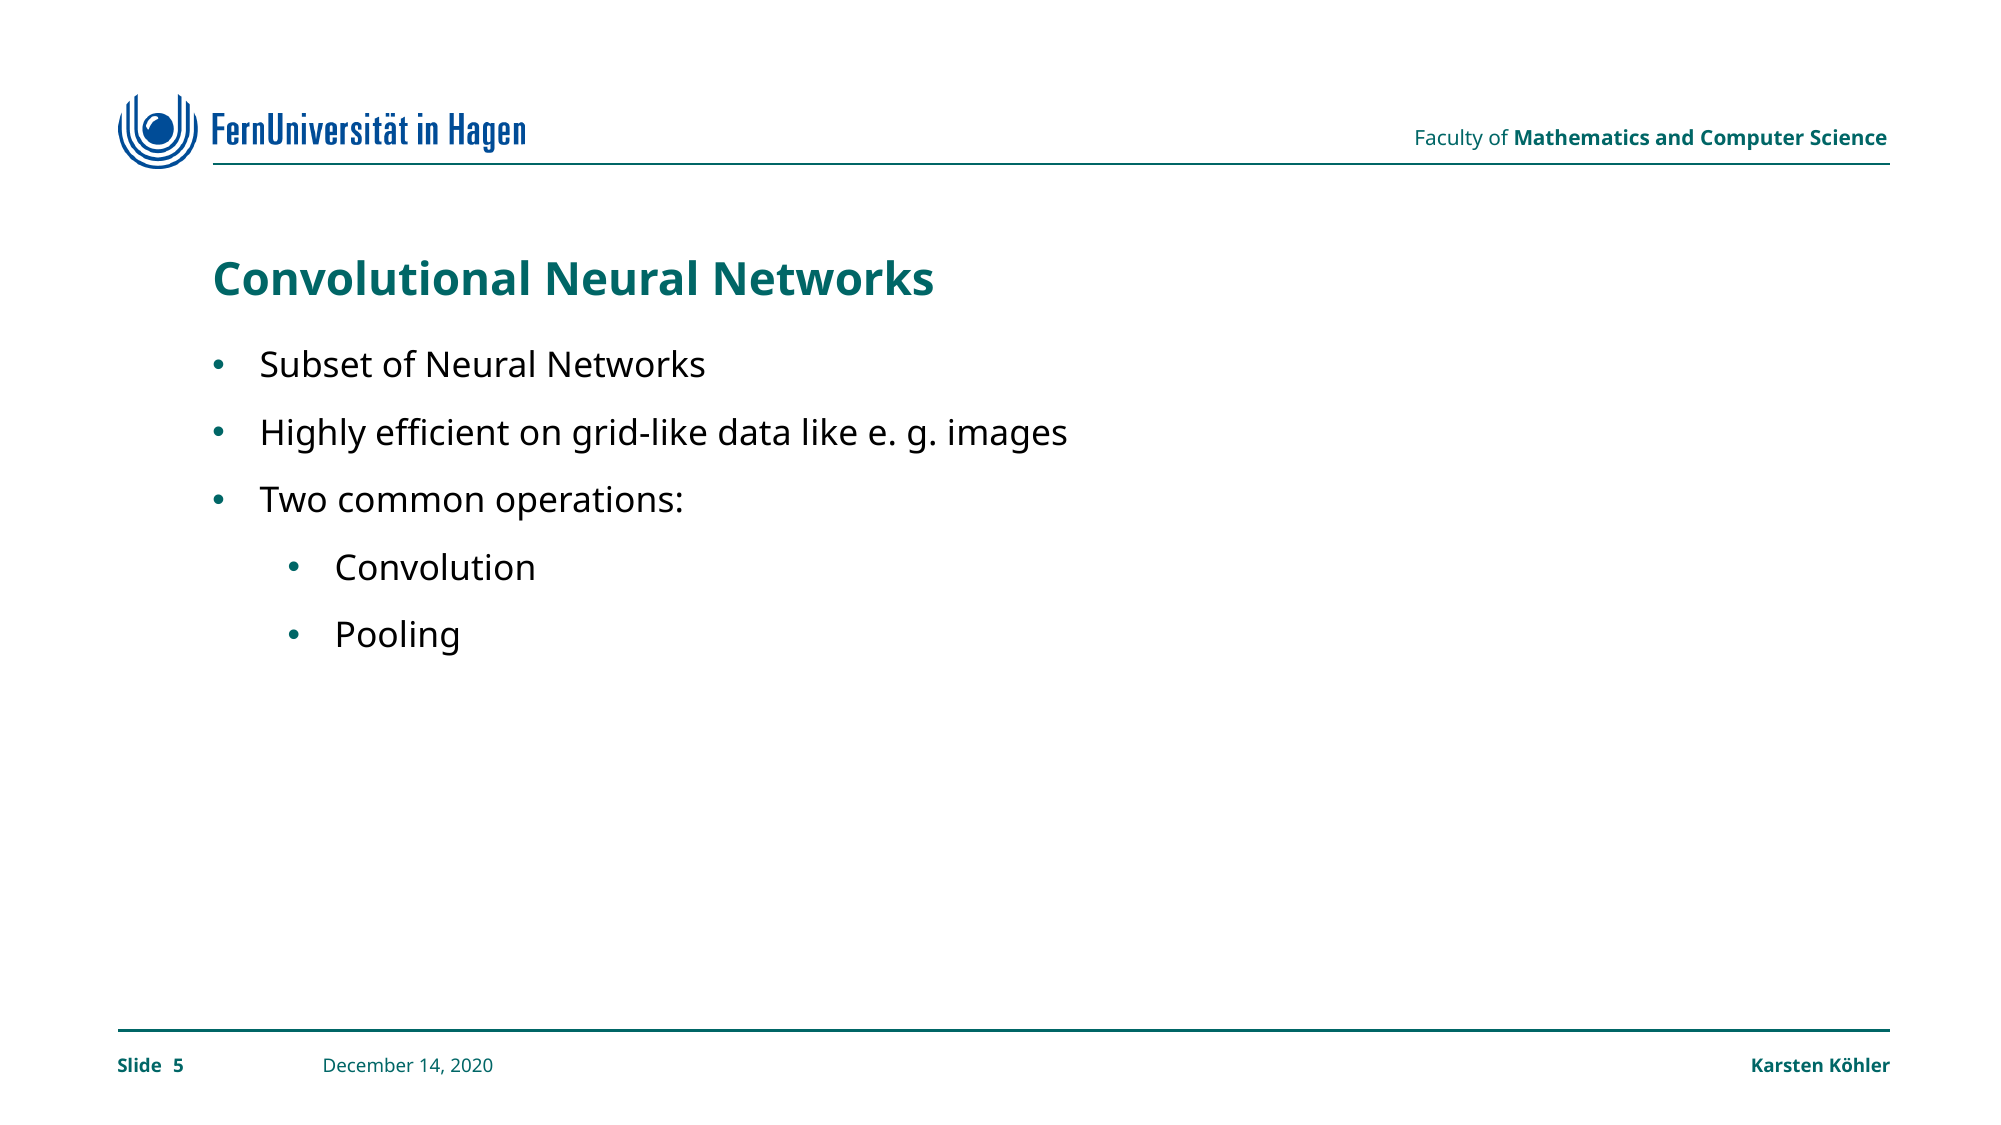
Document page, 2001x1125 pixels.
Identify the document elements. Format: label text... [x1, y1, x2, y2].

title Convolutional Neural Networks [212, 249, 1890, 315]
list Subset of Neural Networks Highly efficient on grid-like data like e. g. images Two common operations: Convolution Pooling [212, 342, 1890, 988]
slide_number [322, 1054, 528, 1094]
slide_number 5 [173, 1054, 280, 1094]
footer Karsten Köhler [595, 1054, 1891, 1094]
picture [118, 94, 525, 169]
